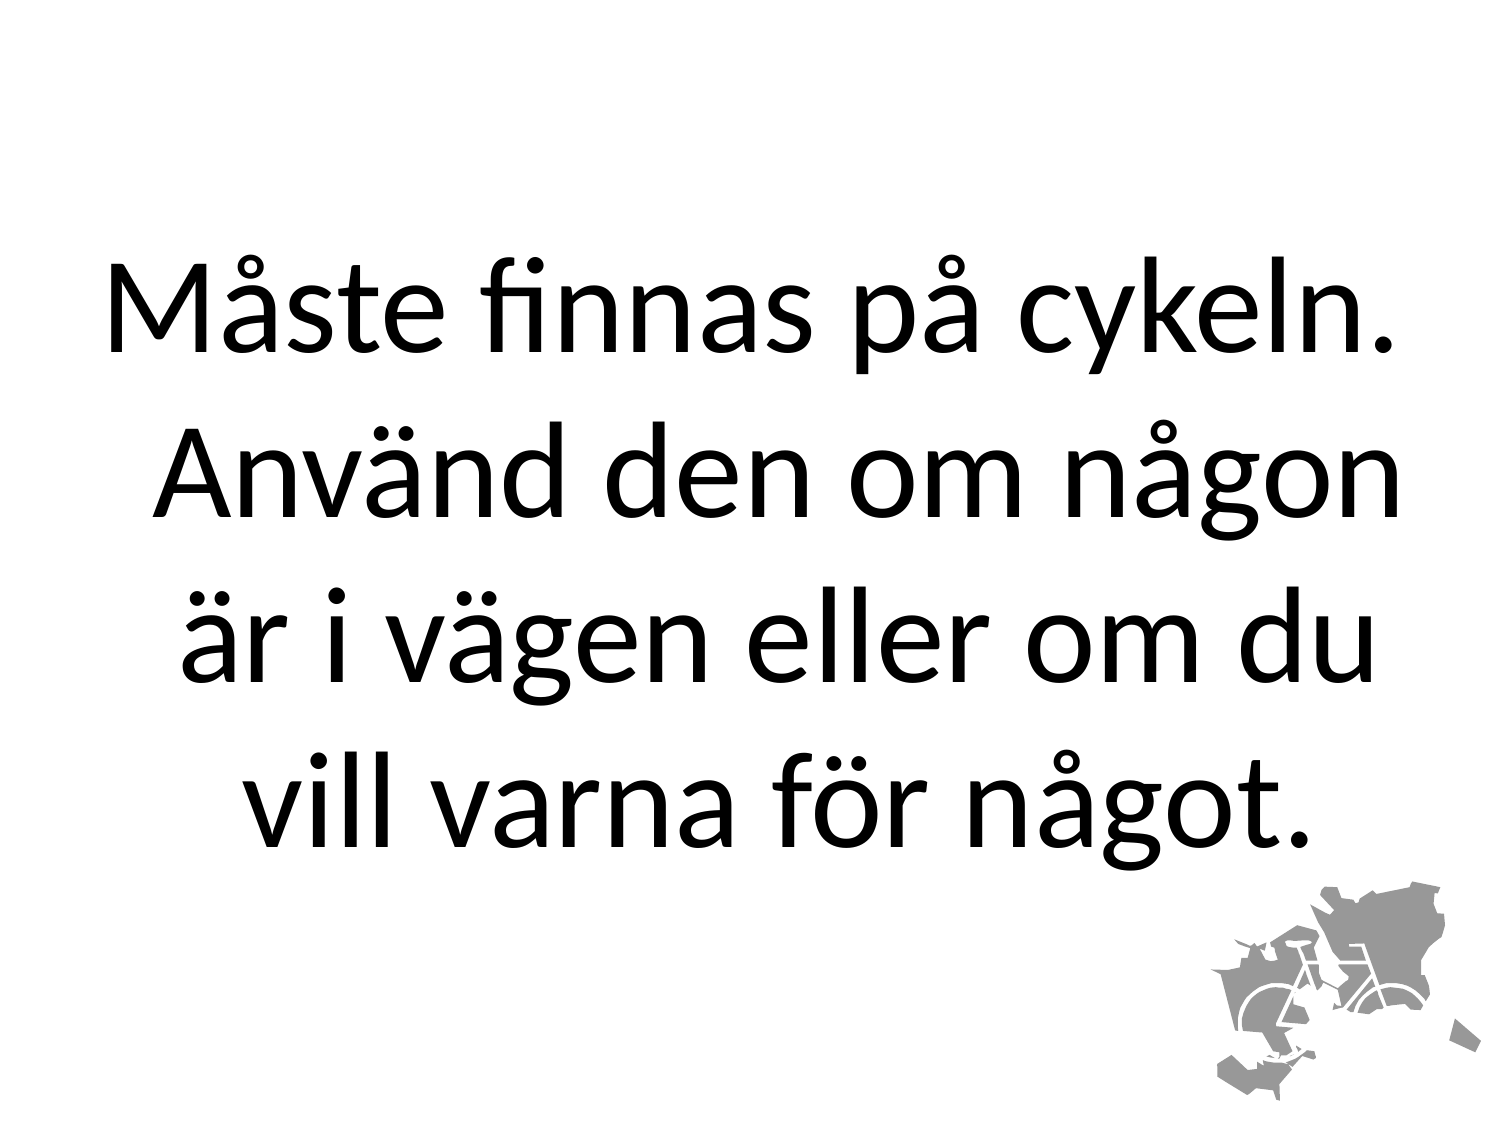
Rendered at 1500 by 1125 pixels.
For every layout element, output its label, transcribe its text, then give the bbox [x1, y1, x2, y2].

picture [1210, 881, 1482, 1101]
list Måste finnas på cykeln. Använd den om någon är i vägen eller om du vill varna för något. [76, 207, 1427, 918]
